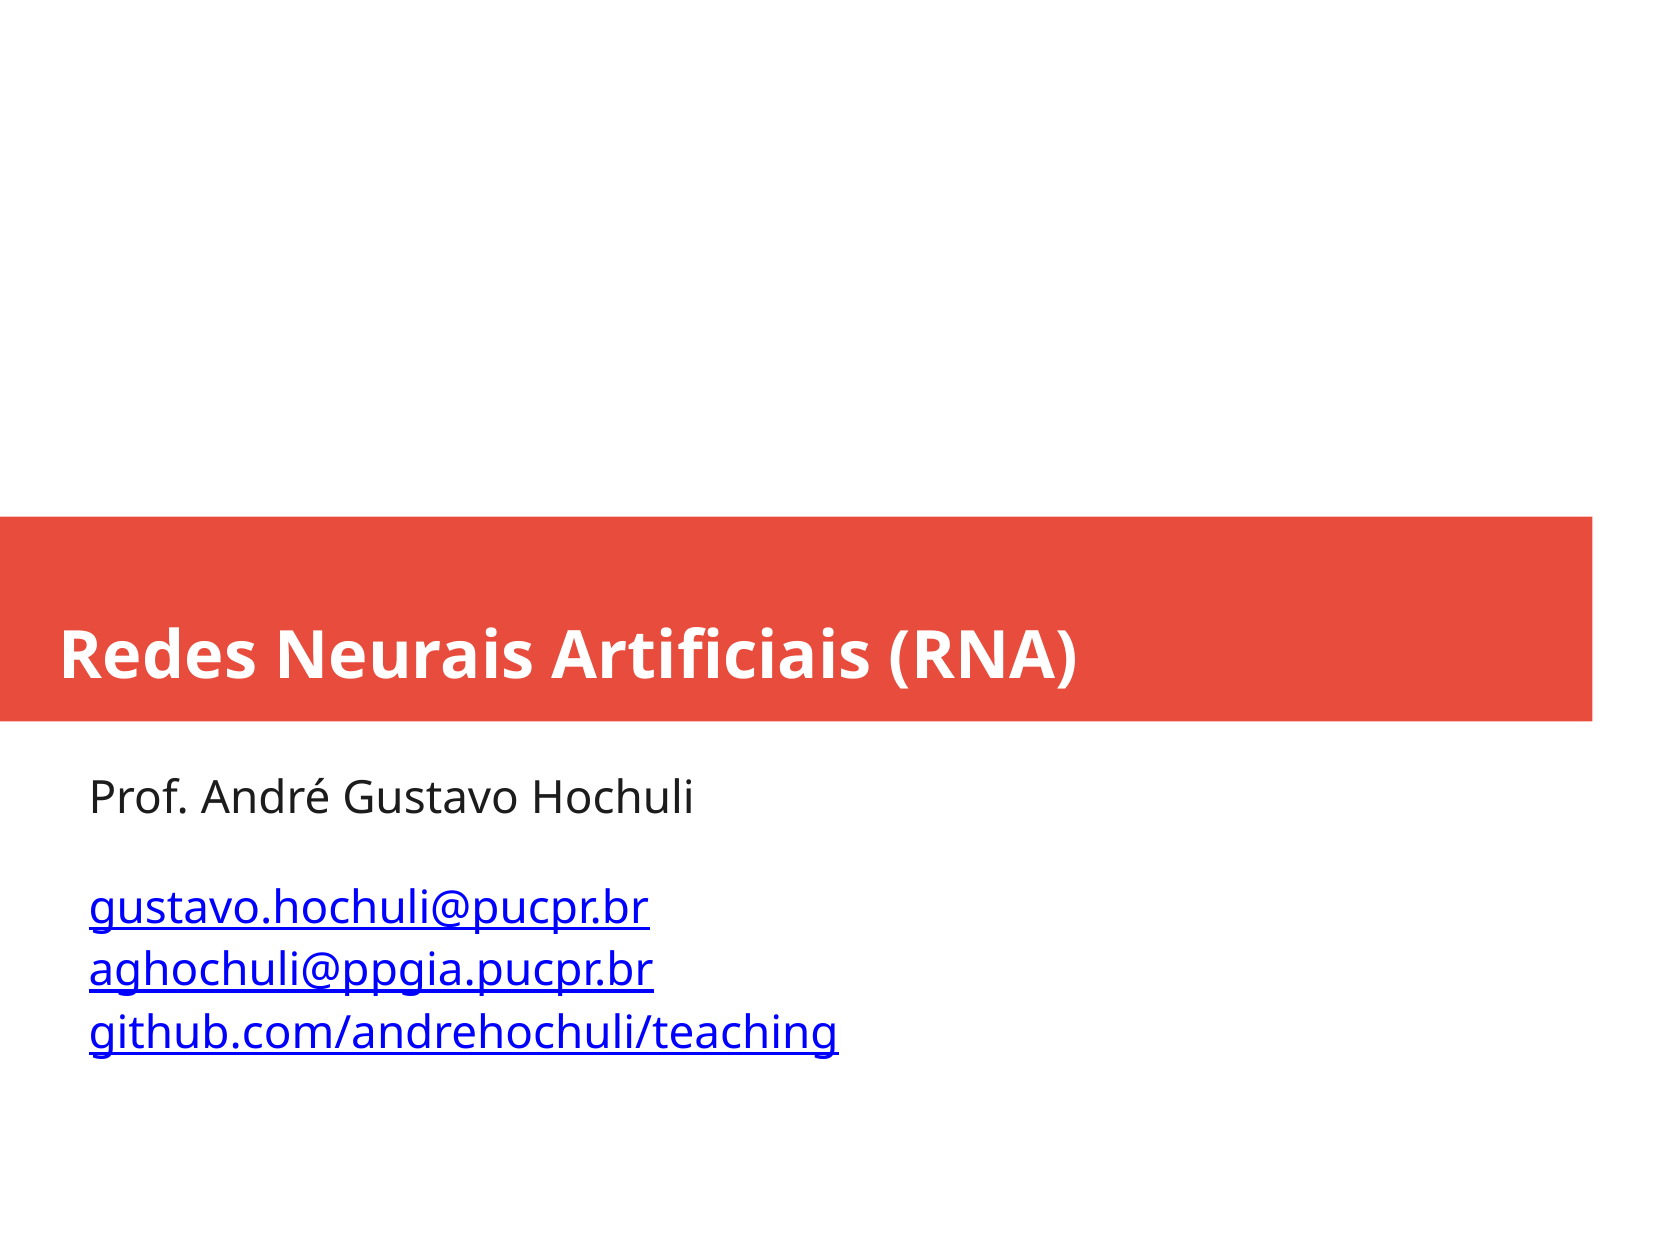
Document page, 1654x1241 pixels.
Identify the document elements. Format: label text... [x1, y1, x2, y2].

text_box Redes Neurais Artificiais (RNA) [58, 546, 1593, 692]
text_box Prof. André Gustavo Hochuli gustavo.hochuli@pucpr.br aghochuli@ppgia.pucpr.br github.com/andrehochuli/teaching [88, 767, 1593, 1179]
